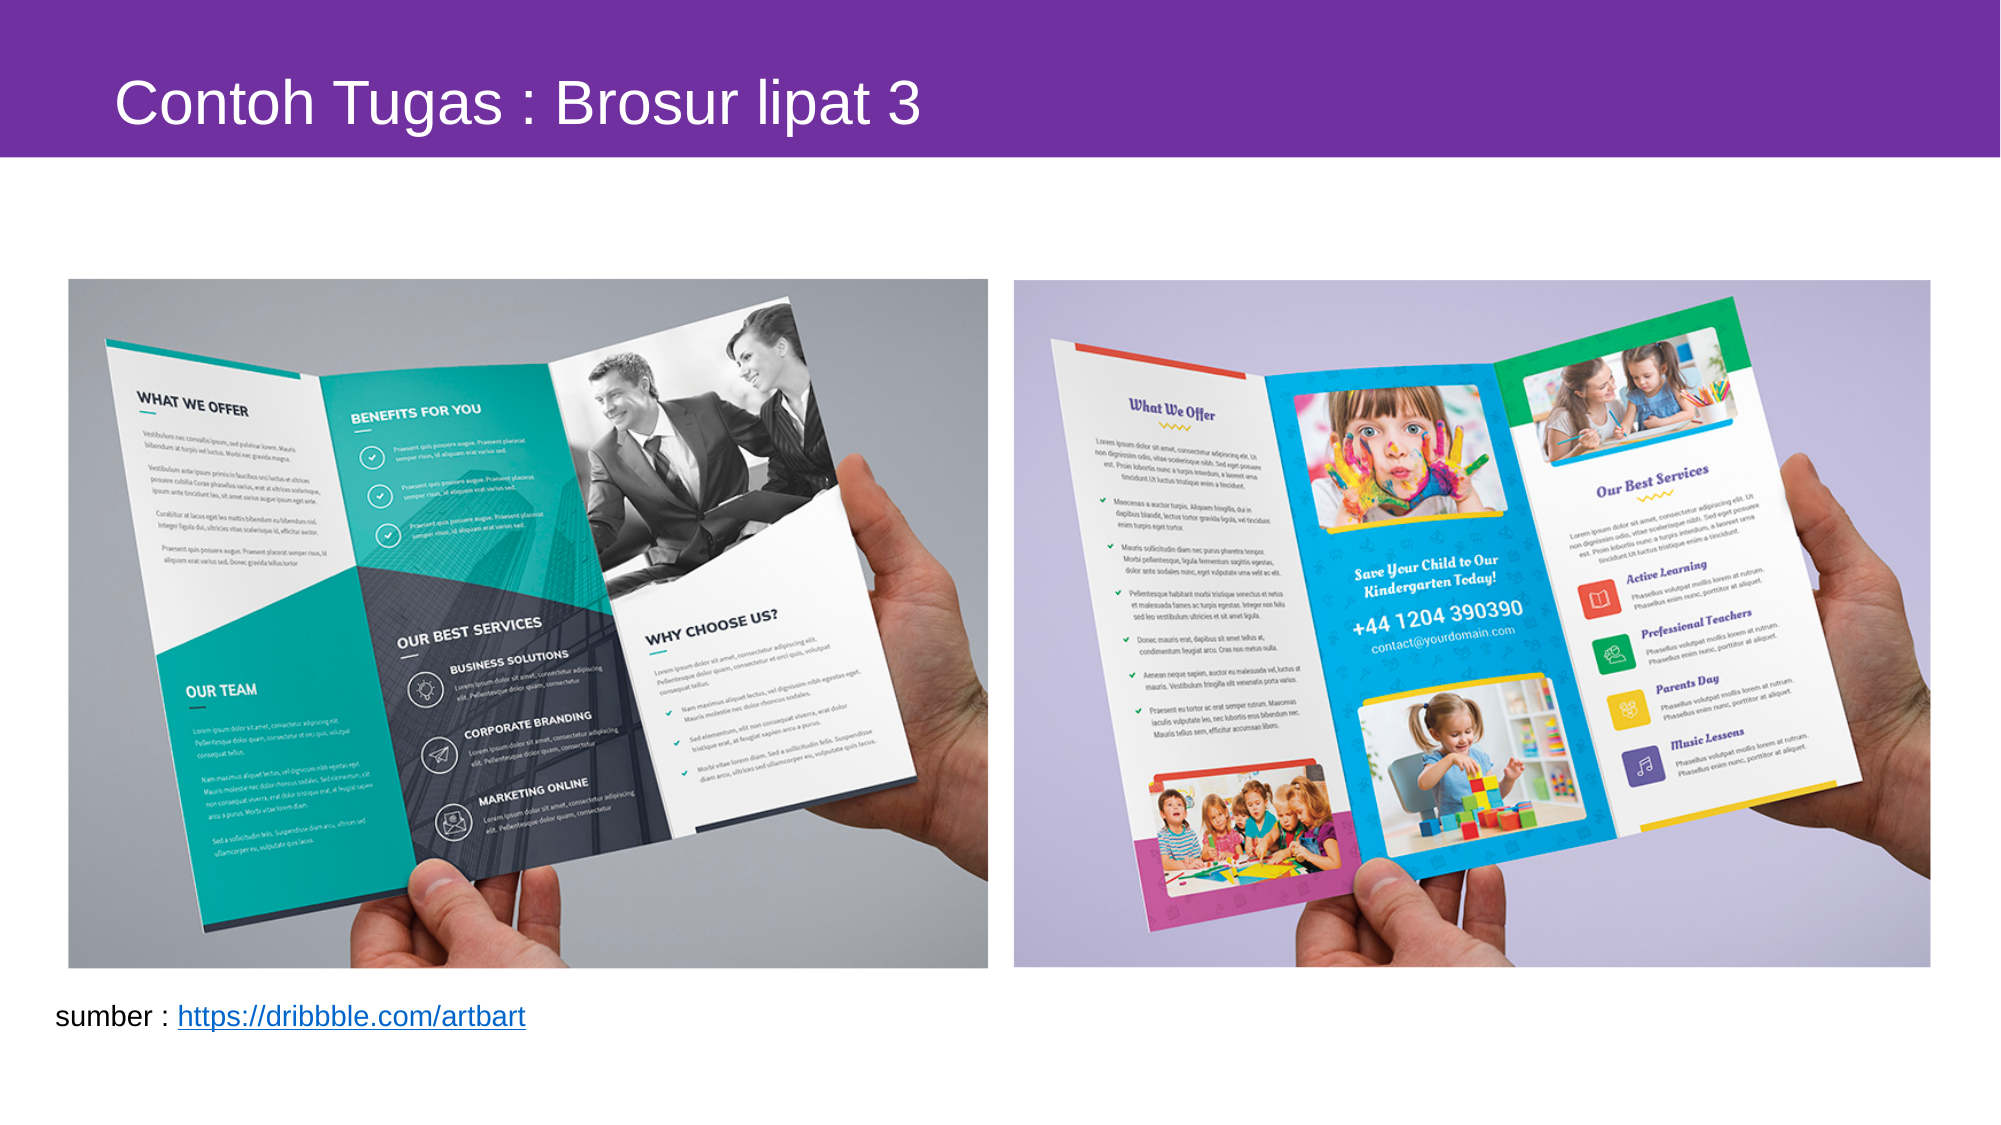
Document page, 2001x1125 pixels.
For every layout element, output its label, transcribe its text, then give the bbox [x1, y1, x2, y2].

picture [1005, 271, 1942, 974]
text_box sumber : https://dribbble.com/artbart [40, 990, 550, 1040]
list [65, 271, 995, 974]
title Contoh Tugas : Brosur lipat 3 [99, 44, 1901, 155]
